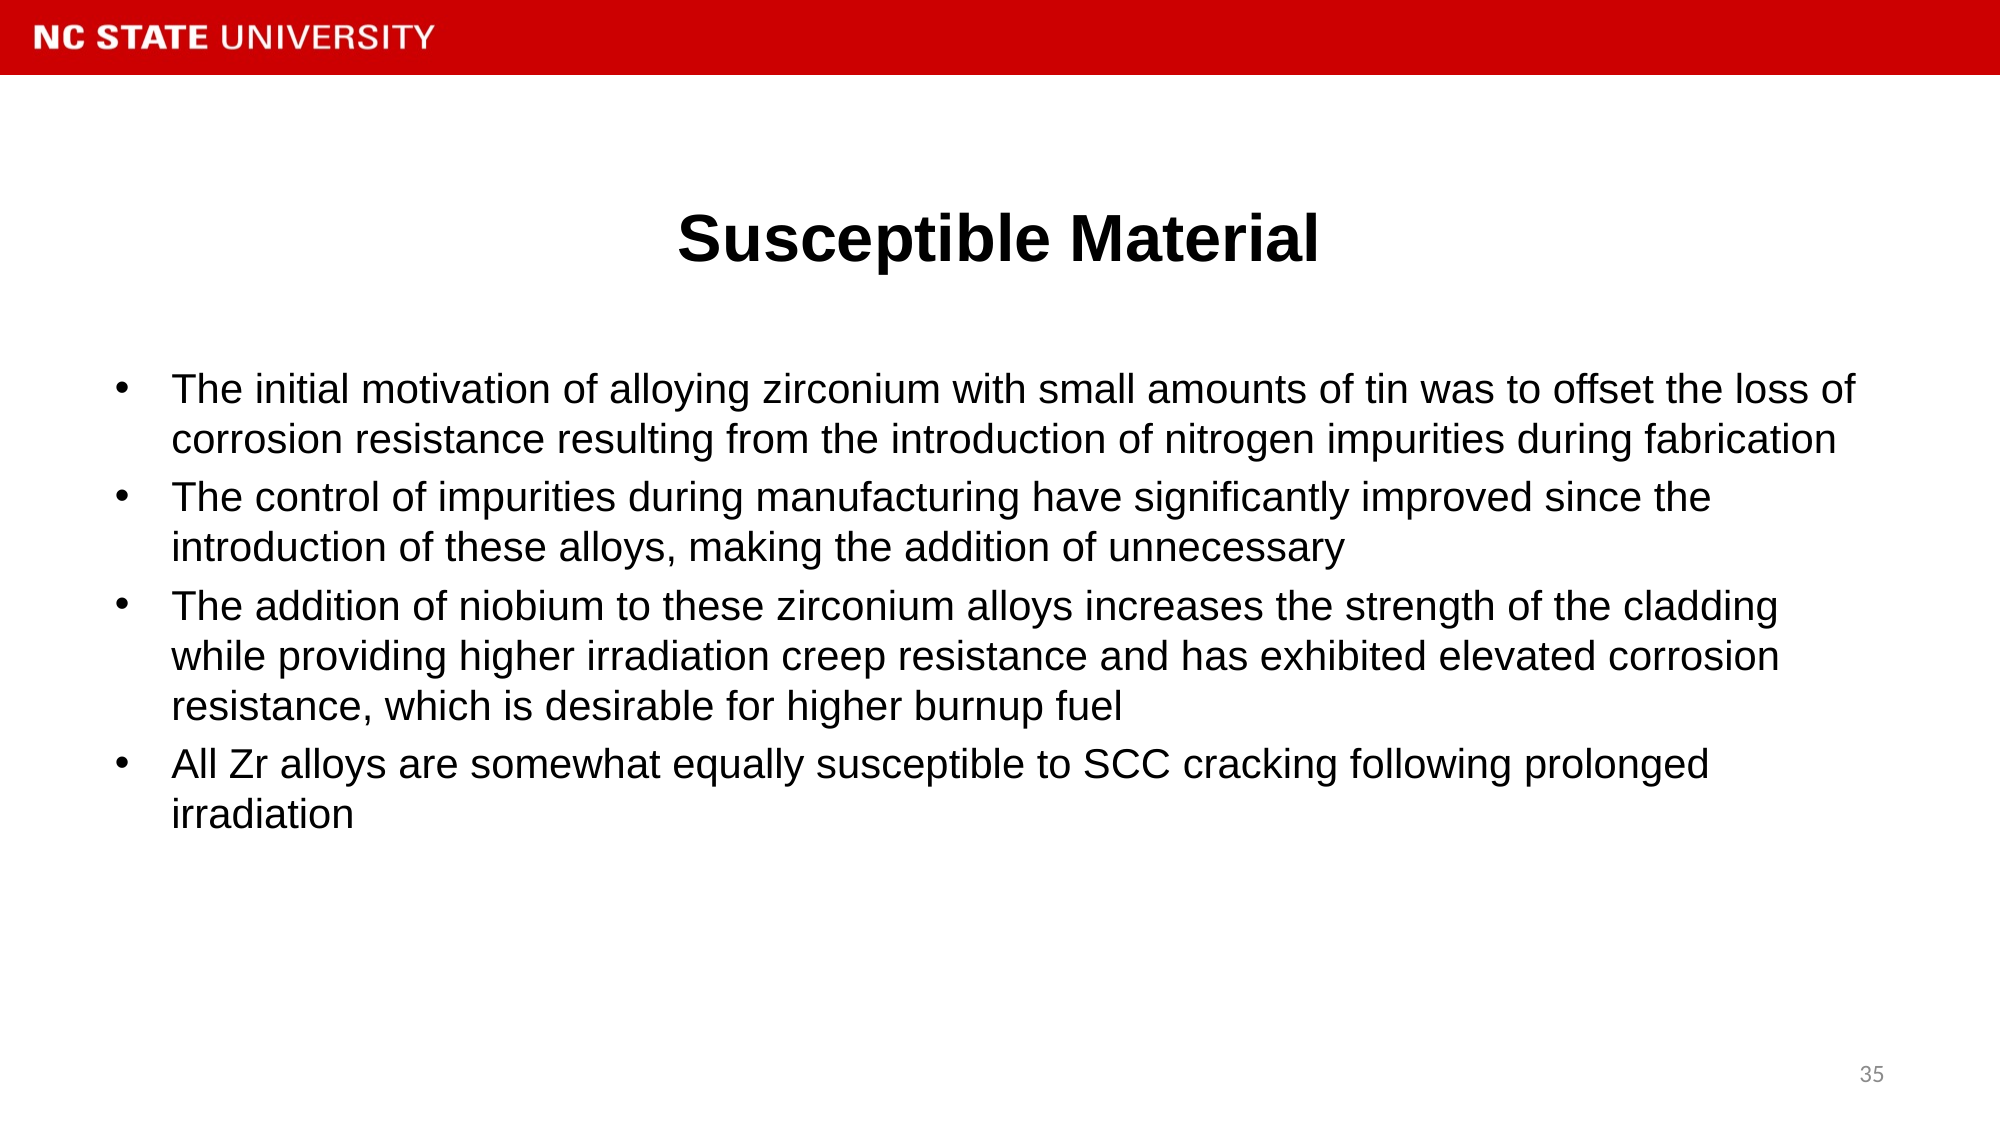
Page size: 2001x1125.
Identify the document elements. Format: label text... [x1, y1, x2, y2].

title Susceptible Material [99, 147, 1900, 323]
list The initial motivation of alloying zirconium with small amounts of tin was to offset the loss of corrosion resistance resulting from the introduction of nitrogen impurities during fabrication The control of impurities during manufacturing have significantly improved since the introduction of these alloys, making the addition of unnecessary The addition of niobium to these zirconium alloys increases the strength of the cladding while providing higher irradiation creep resistance and has exhibited elevated corrosion resistance, which is desirable for higher burnup fuel All Zr alloys are somewhat equally susceptible to SCC cracking following prolonged irradiation [99, 354, 1900, 1005]
picture [0, 0, 2000, 75]
slide_number 35 [1433, 1042, 1900, 1103]
